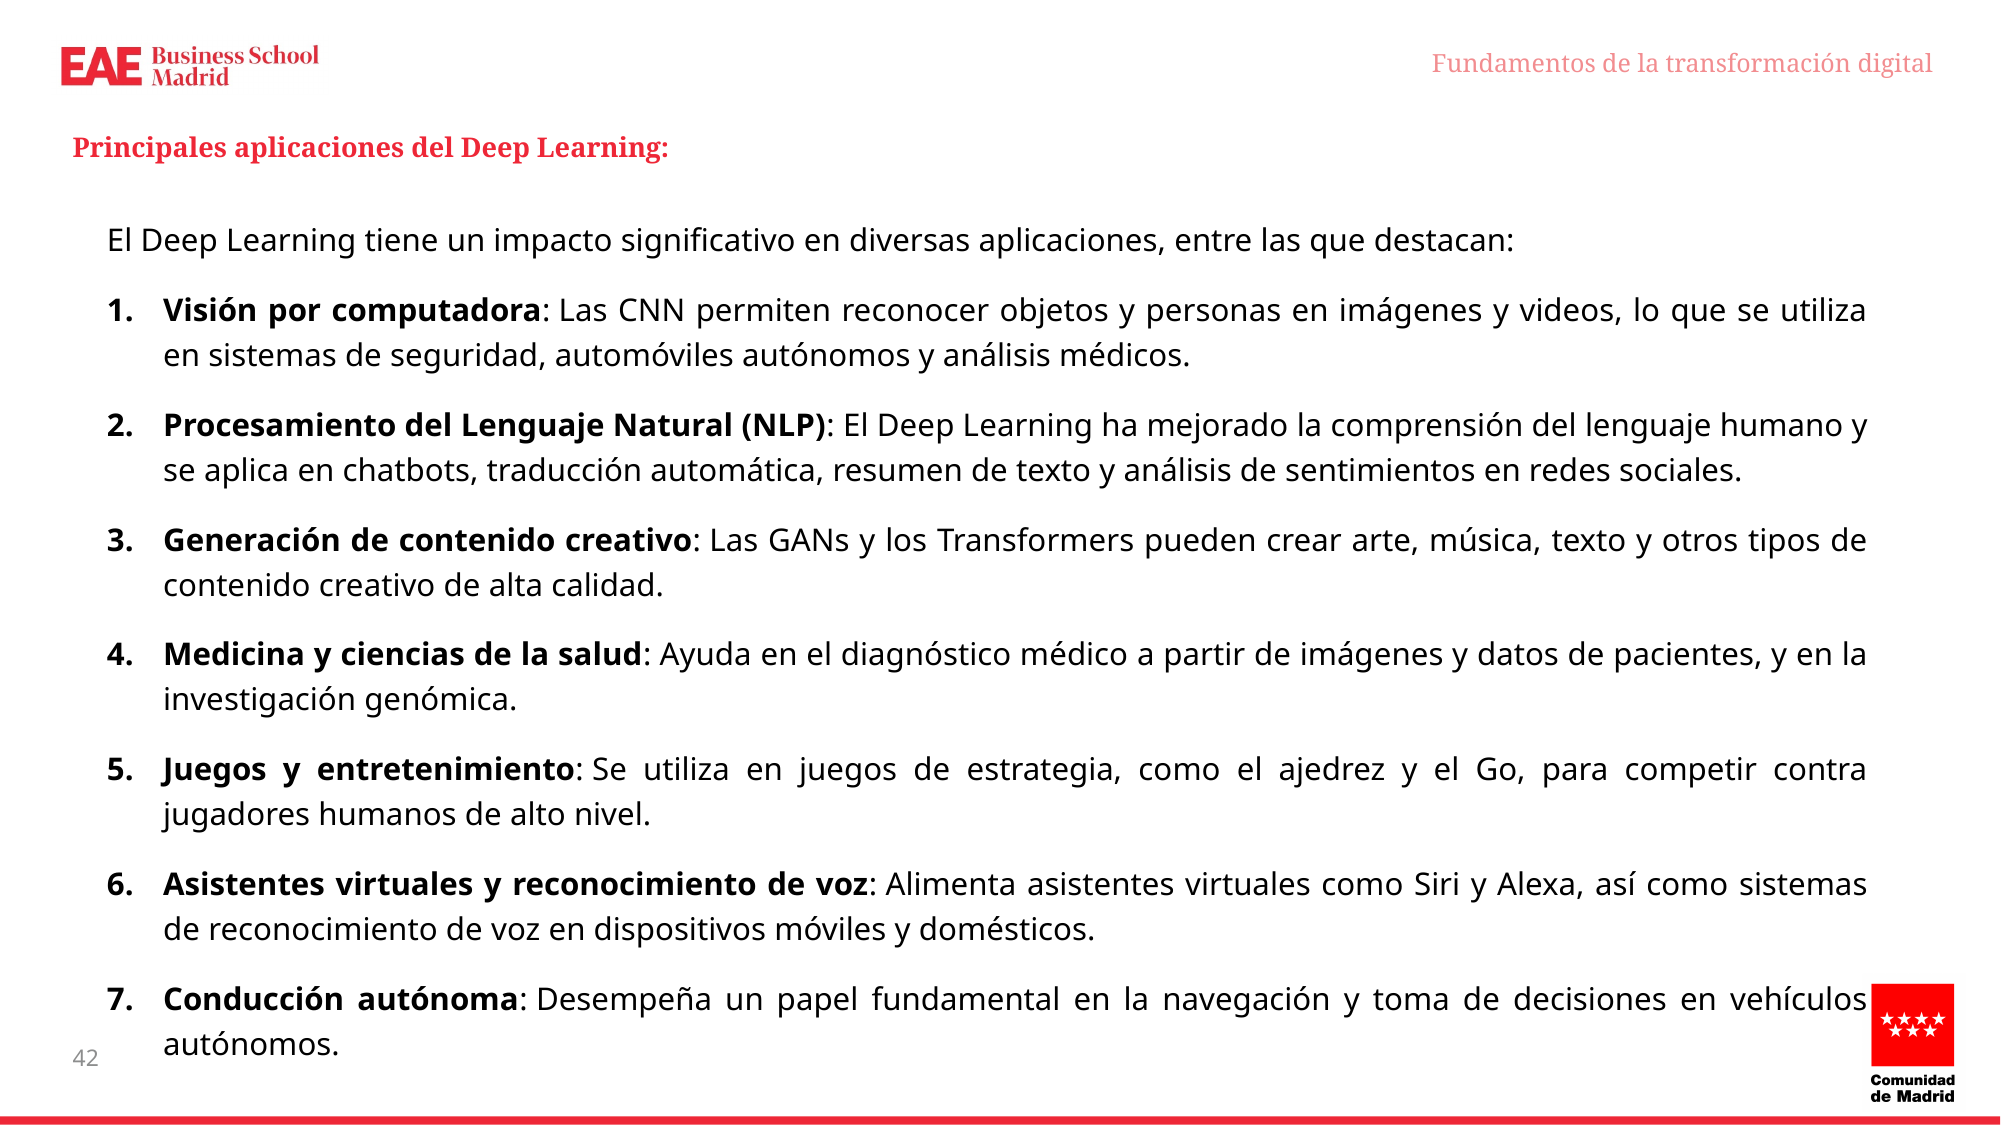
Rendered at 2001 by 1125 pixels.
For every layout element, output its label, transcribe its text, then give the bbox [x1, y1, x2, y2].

title Principales aplicaciones del Deep Learning: [57, 127, 1933, 202]
picture [51, 35, 329, 95]
slide_number 42 [57, 1029, 508, 1090]
text_box El Deep Learning tiene un impacto significativo en diversas aplicaciones, entre las que destacan: Visión por computadora: Las CNN permiten reconocer objetos y personas en imágenes y videos, lo que se utiliza en sistemas de seguridad, automóviles autónomos y análisis médicos. Procesamiento del Lenguaje Natural (NLP): El Deep Learning ha mejorado la comprensión del lenguaje humano y se aplica en chatbots, traducción automática, resumen de texto y análisis de sentimientos en redes sociales. Generación de contenido creativo: Las GANs y los Transformers pueden crear arte, música, texto y otros tipos de contenido creativo de alta calidad. Medicina y ciencias de la salud: Ayuda en el diagnóstico médico a partir de imágenes y datos de pacientes, y en la investigación genómica. Juegos y entretenimiento: Se utiliza en juegos de estrategia, como el ajedrez y el Go, para competir contra jugadores humanos de alto nivel. Asistentes virtuales y reconocimiento de voz: Alimenta asistentes virtuales como Siri y Alexa, así como sistemas de reconocimiento de voz en dispositivos móviles y domésticos. Conducción autónoma: Desempeña un papel fundamental en la navegación y toma de decisiones en vehículos autónomos. [92, 205, 1884, 1069]
footer Fundamentos de la transformación digital [370, 34, 1949, 95]
picture [1862, 973, 1966, 1112]
